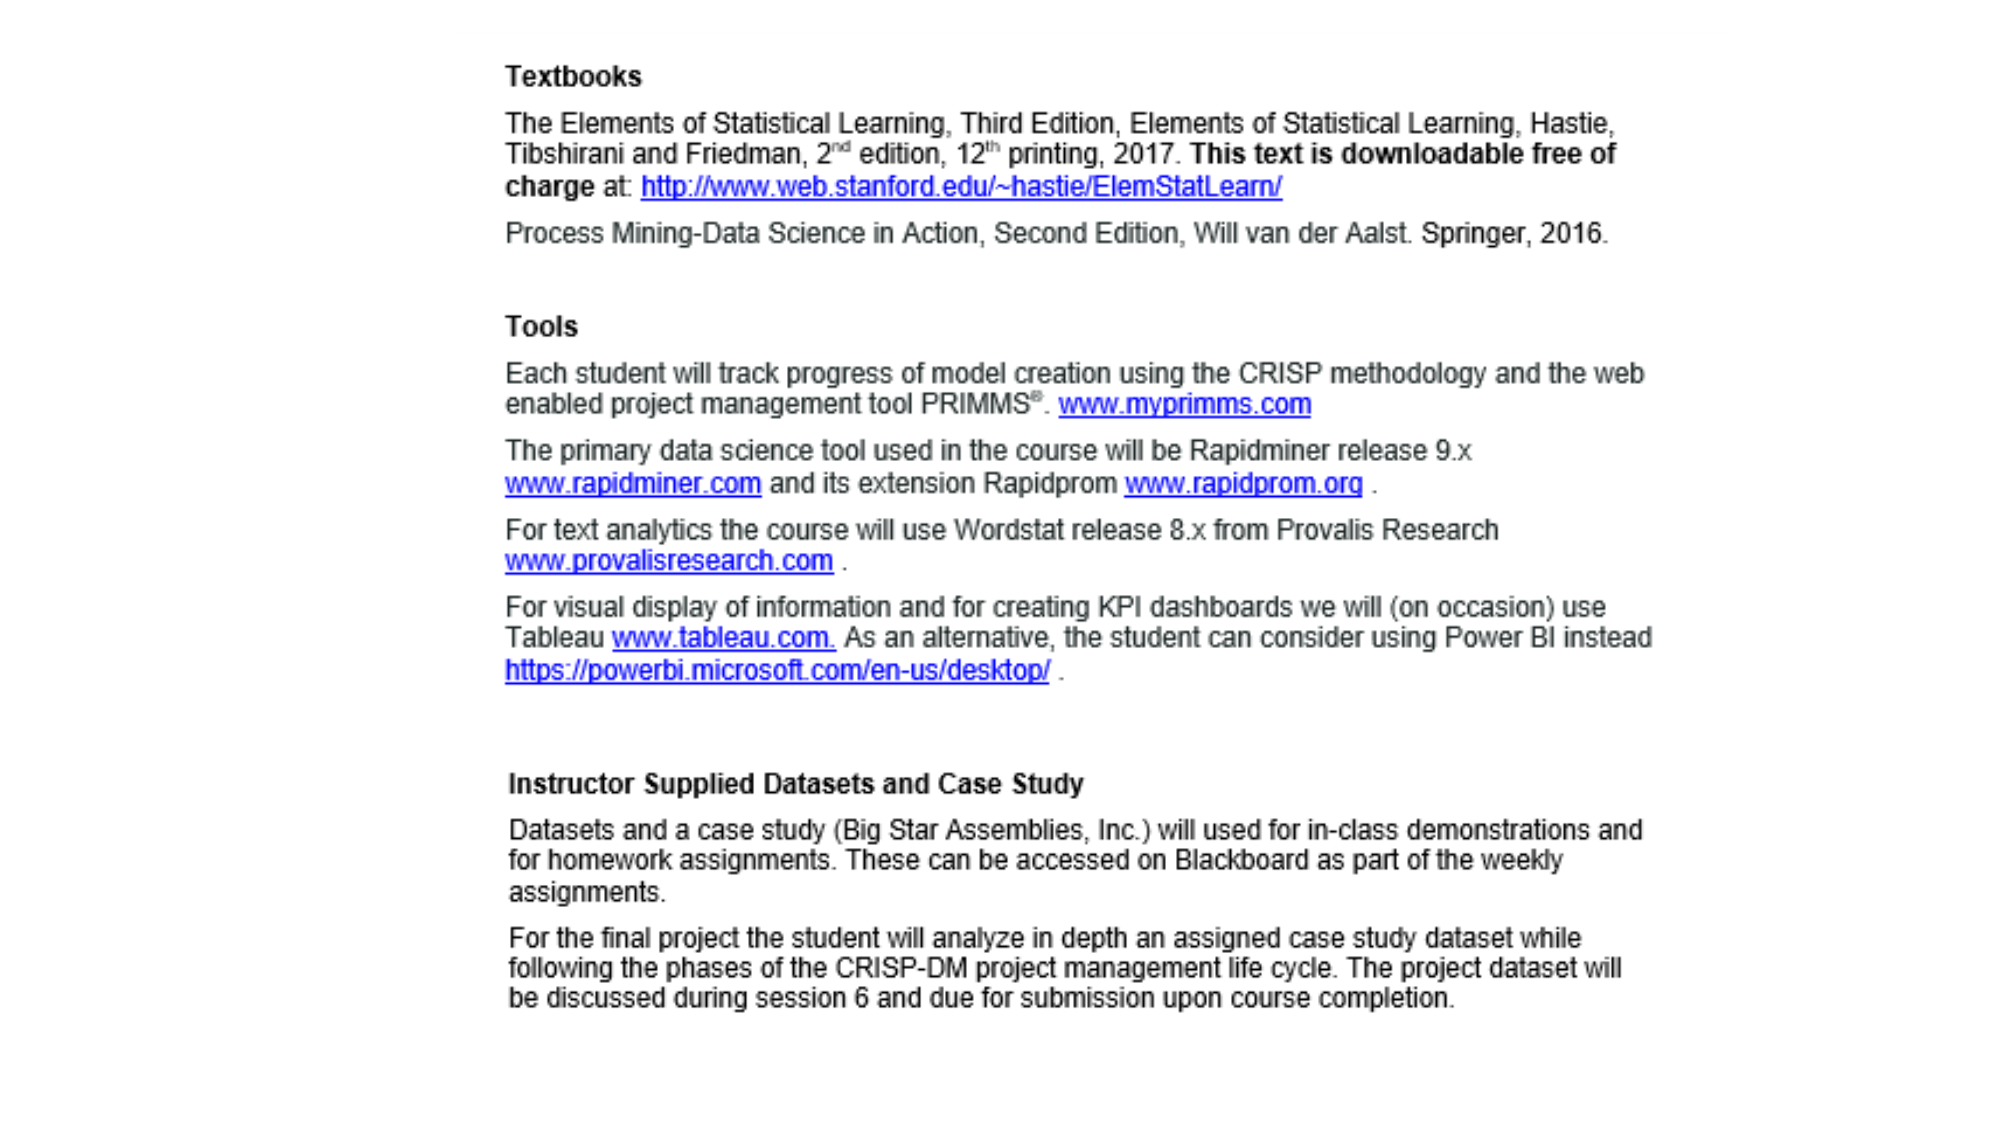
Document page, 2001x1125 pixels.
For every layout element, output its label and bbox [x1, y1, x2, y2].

picture [452, 31, 1732, 725]
picture [452, 746, 1706, 1038]
